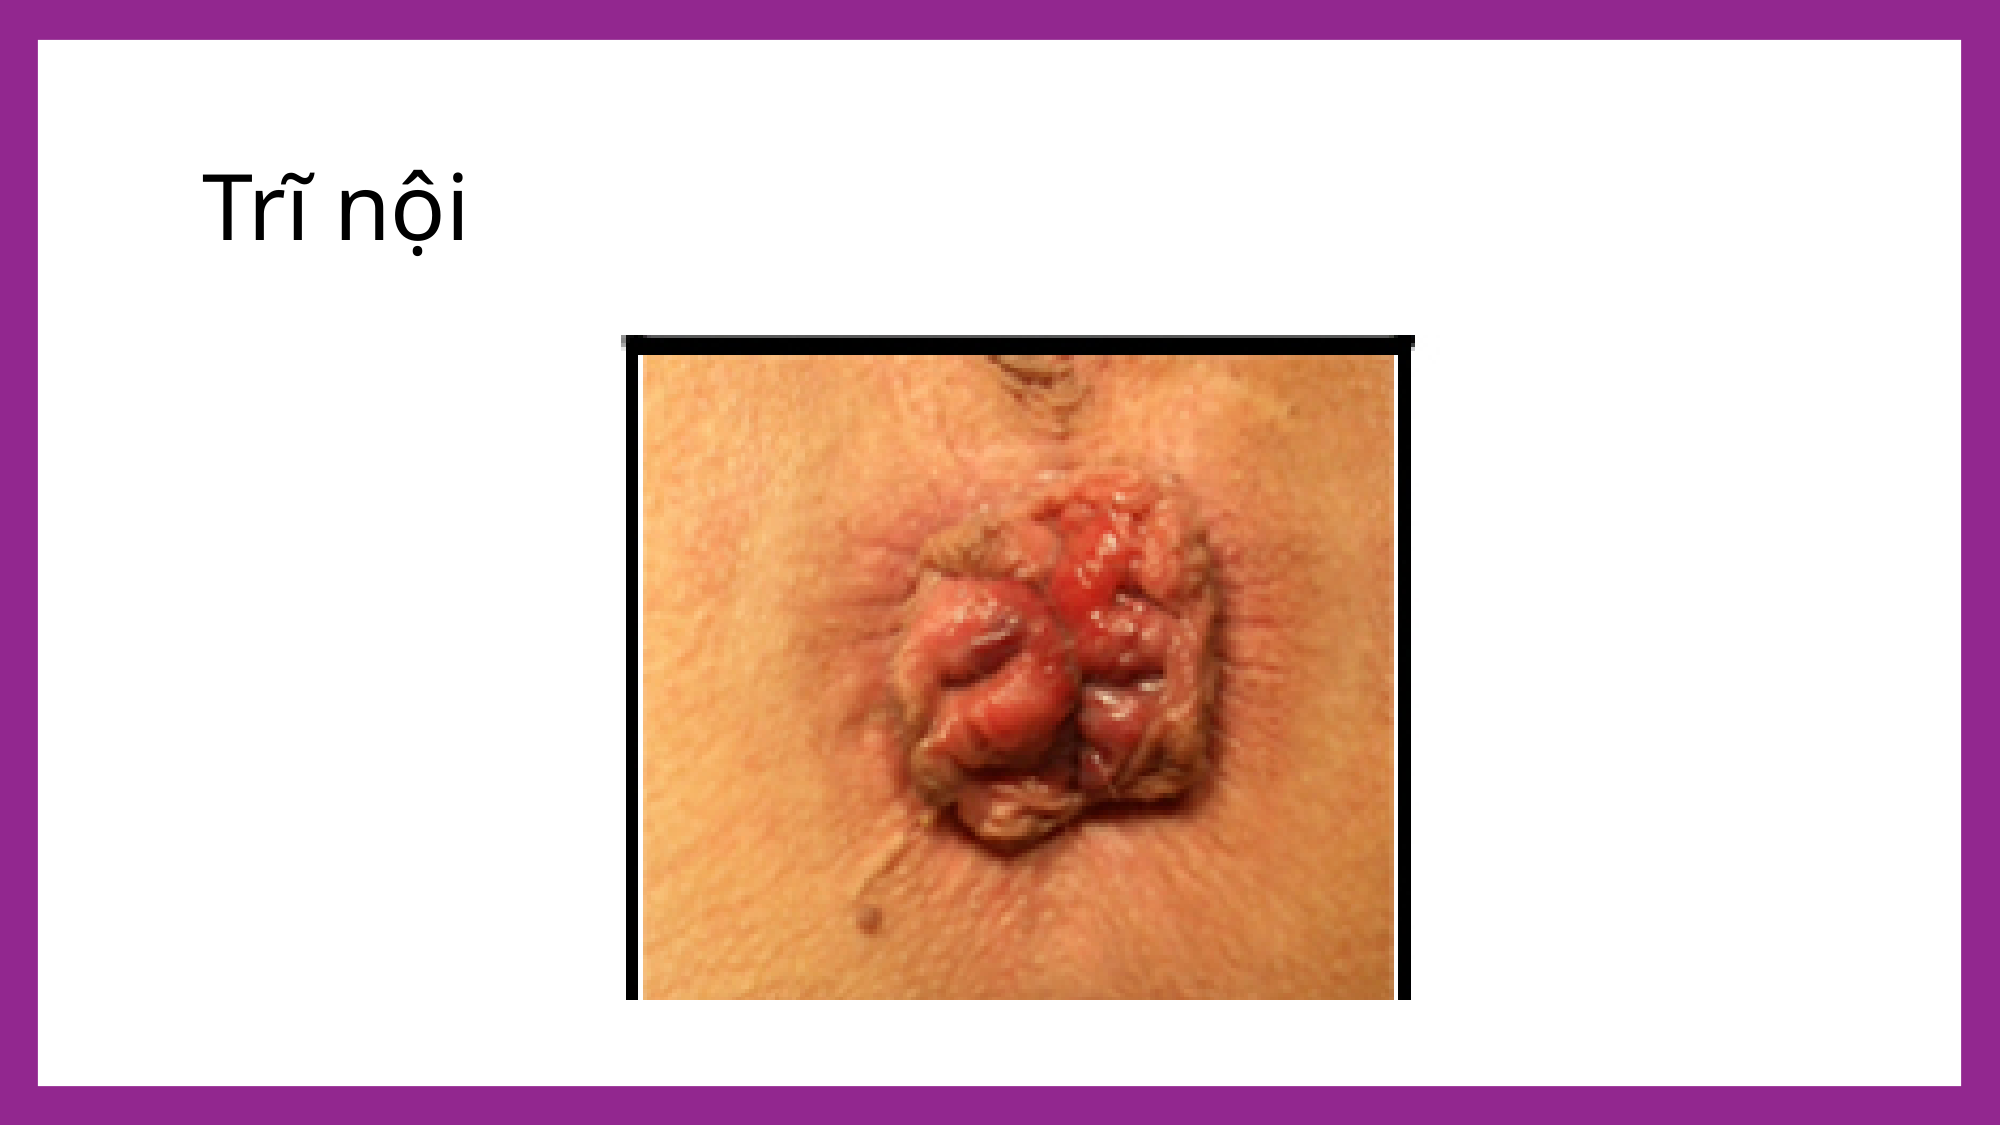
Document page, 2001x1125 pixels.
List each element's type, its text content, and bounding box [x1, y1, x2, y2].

picture [618, 334, 1440, 1001]
title Trĩ nội [187, 99, 1808, 323]
